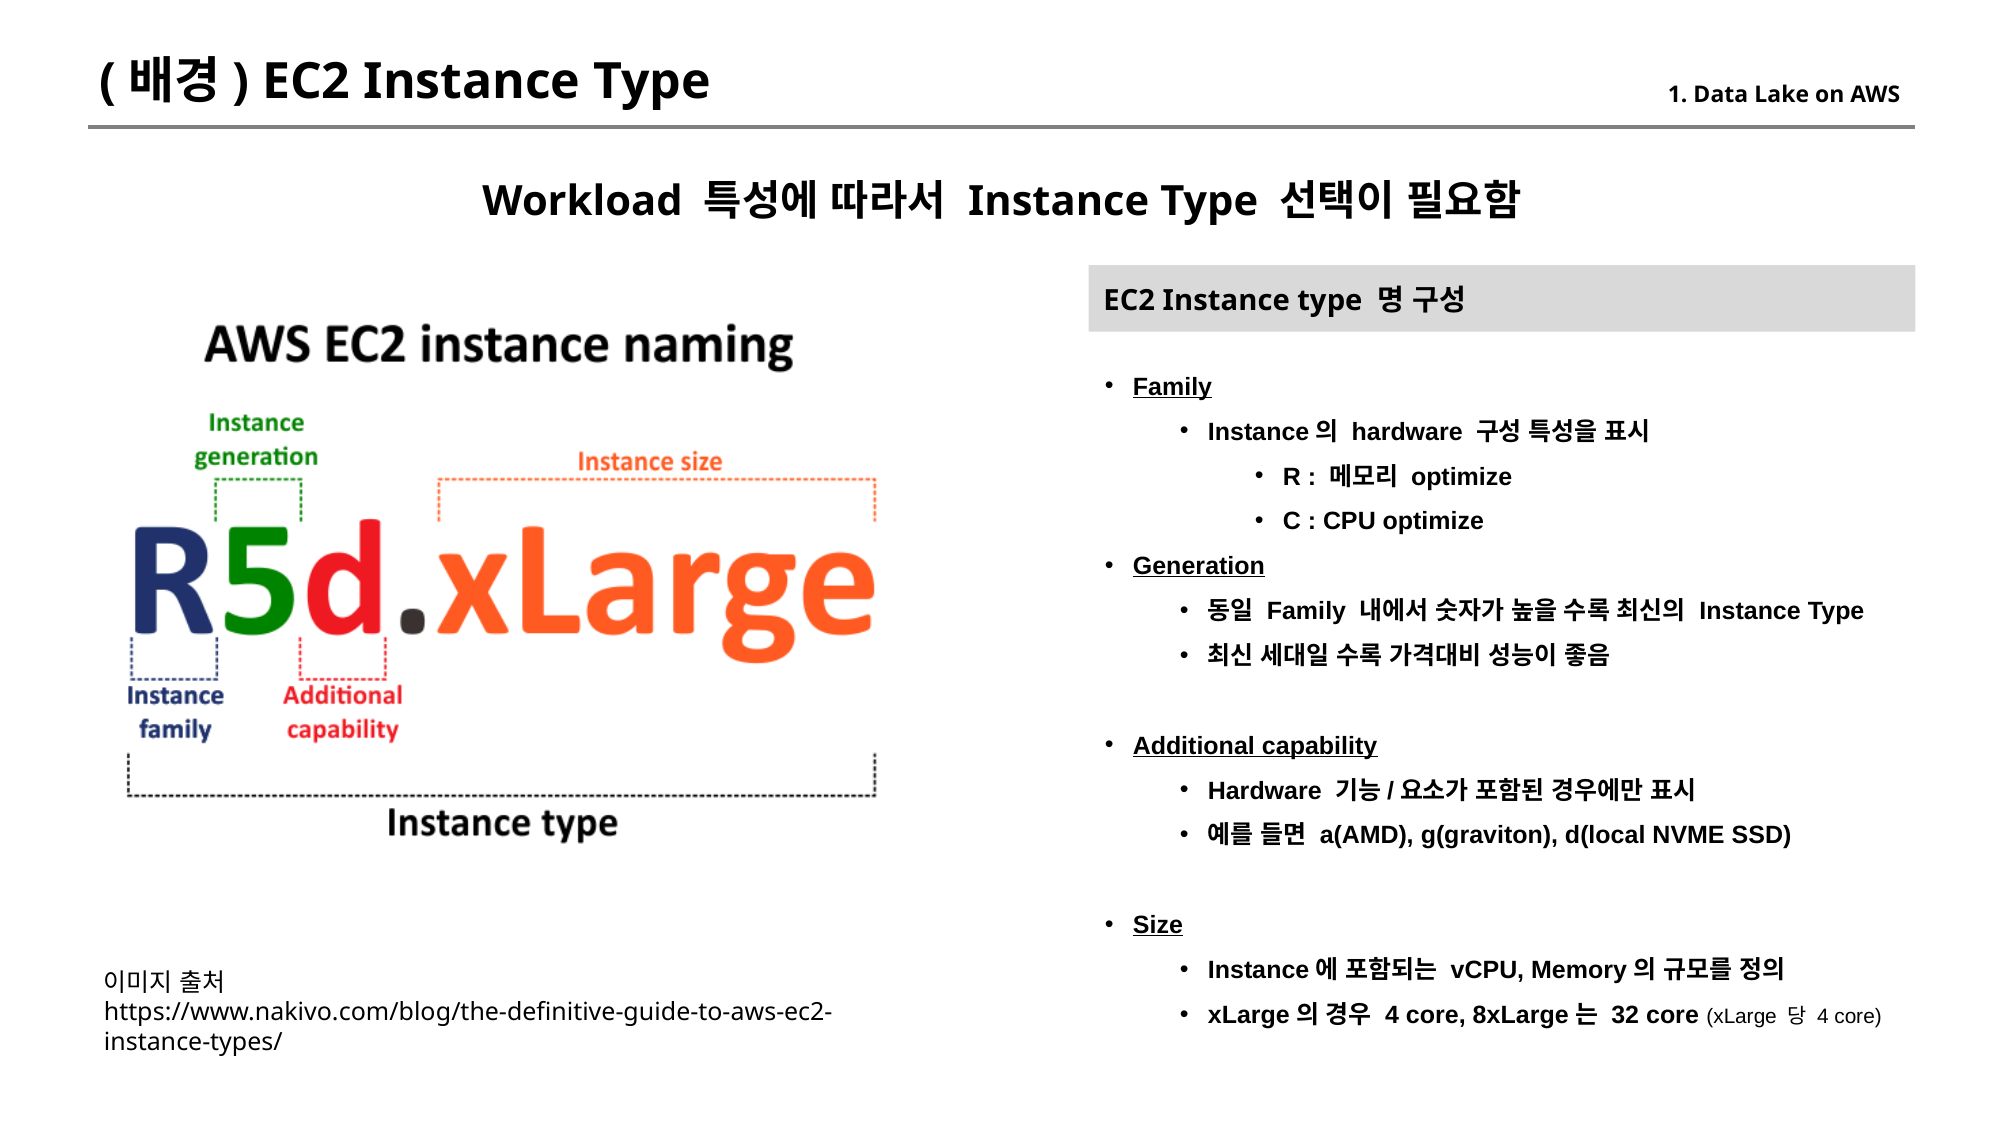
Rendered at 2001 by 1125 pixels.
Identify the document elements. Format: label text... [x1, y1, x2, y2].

text_box 내용 내용 내용 내용 [85, 331, 912, 1066]
text_box 이미지 출처 https://www.nakivo.com/blog/the-definitive-guide-to-aws-ec2-instance-types/ [89, 958, 918, 1064]
text_box EC2 Instance type 명 구성 [1088, 264, 1916, 333]
text_box 1. Data Lake on AWS [1457, 65, 1916, 120]
text_box (배경) EC2 Instance Type [84, 37, 1336, 120]
picture [96, 298, 911, 875]
text_box Family Instance의 hardware 구성 특성을 표시 R : 메모리 optimize C : CPU optimize Generation 동일 Family 내에서 숫자가 높을 수록 최신의 Instance Type 최신 세대일 수록 가격대비 성능이 좋음 Additional capability Hardware 기능/요소가 포함된 경우에만 표시 예를 들면 a(AMD), g(graviton), d(local NVME SSD) Size Instance에 포함되는 vCPU, Memory의 규모를 정의 xLarge의 경우 4 core, 8xLarge는 32 core (xLarge 당 4 core) [1089, 331, 1916, 1066]
text_box Workload 특성에 따라서 Instance Type 선택이 필요함 [269, 157, 1736, 240]
